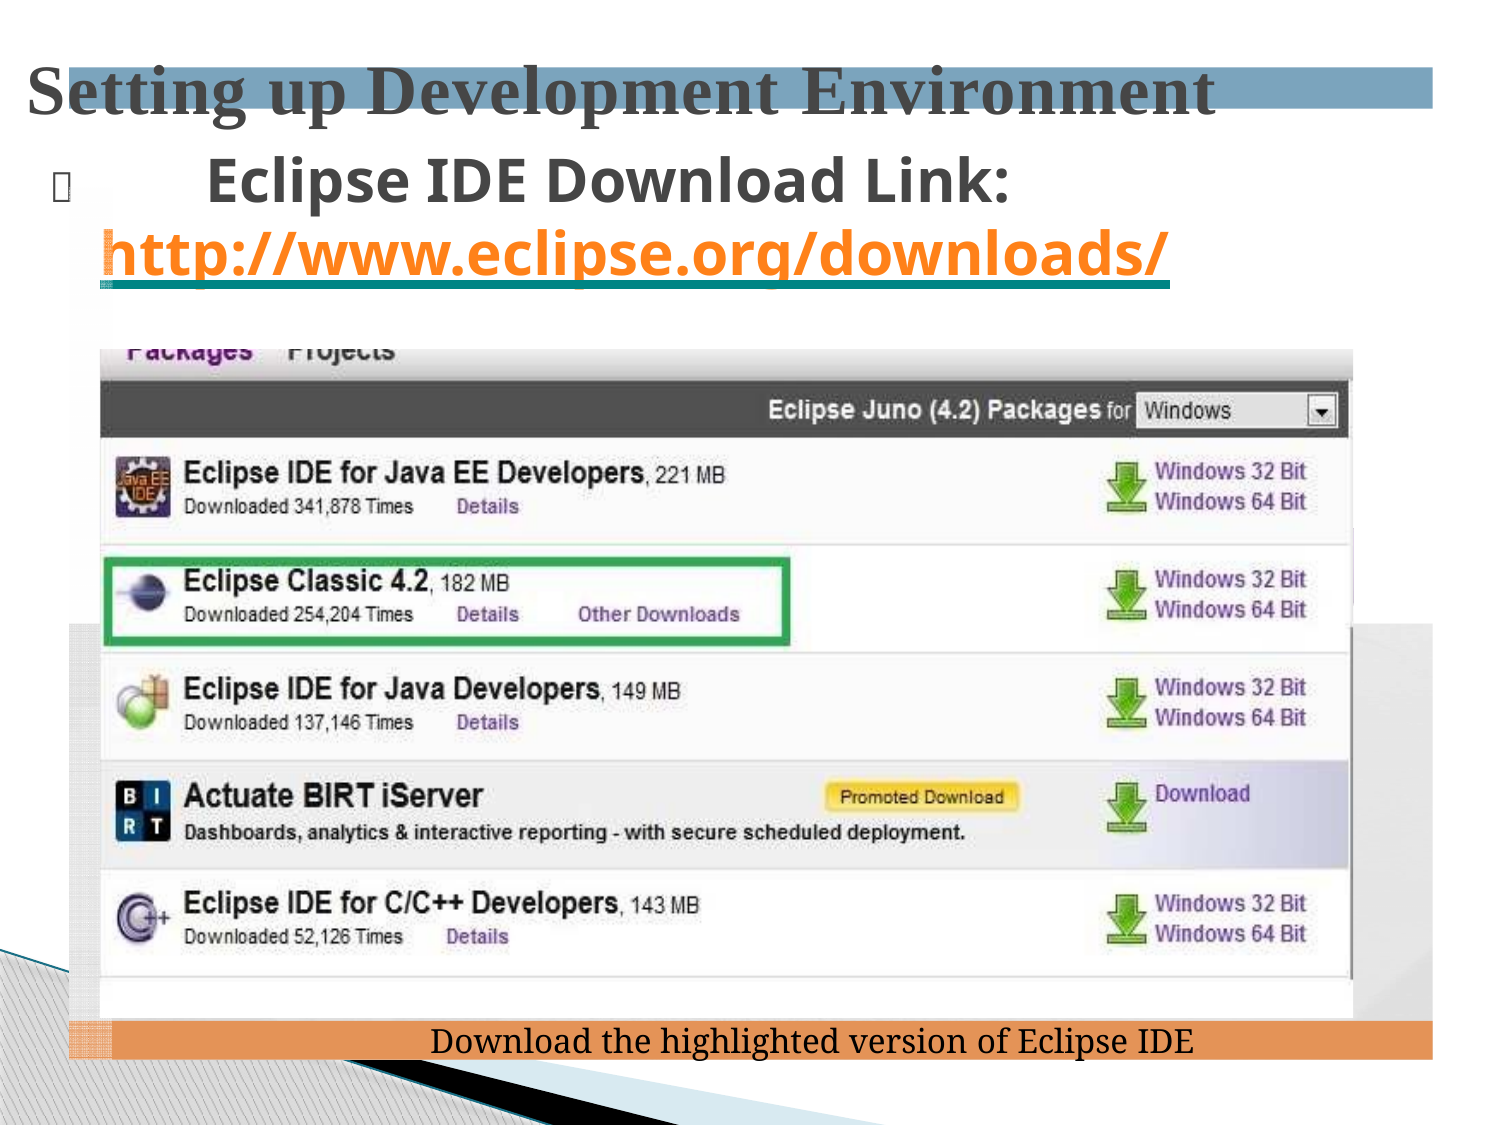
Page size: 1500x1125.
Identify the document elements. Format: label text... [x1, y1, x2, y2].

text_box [68, 187, 1433, 1060]
title Setting up Development Environment  Eclipse IDE Download Link: http://www.eclipse.org/downloads/ [24, 41, 1425, 298]
text_box [1425, 67, 1433, 109]
